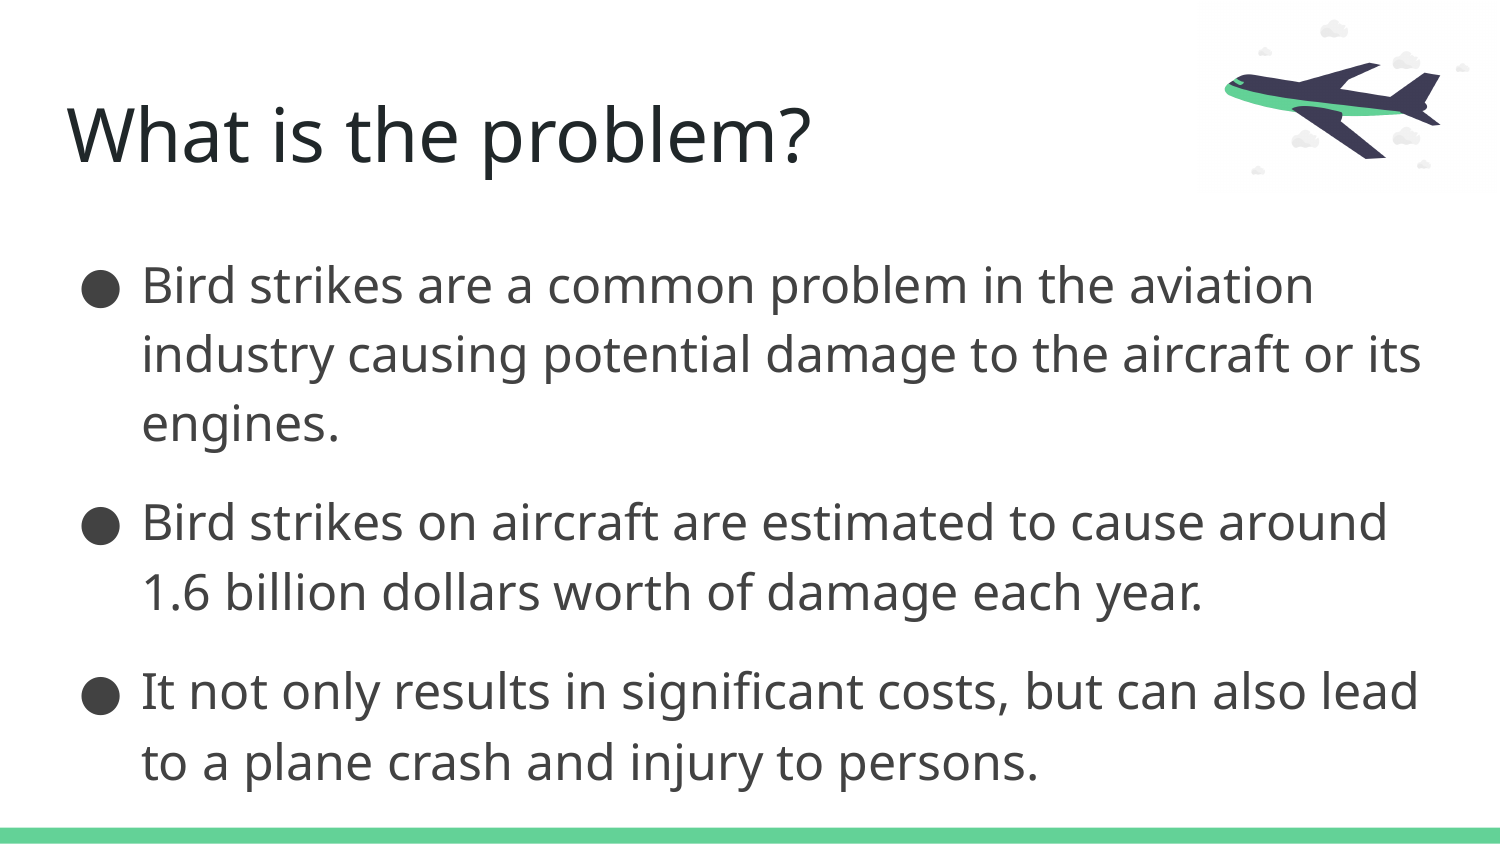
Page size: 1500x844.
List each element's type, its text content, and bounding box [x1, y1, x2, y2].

list Bird strikes are a common problem in the aviation industry causing potential damage to the aircraft or its engines. Bird strikes on aircraft are estimated to cause around 1.6 billion dollars worth of damage each year. It not only results in significant costs, but can also lead to a plane crash and injury to persons. [51, 229, 1449, 750]
picture [1197, 0, 1497, 193]
title What is the problem? [51, 72, 1191, 167]
